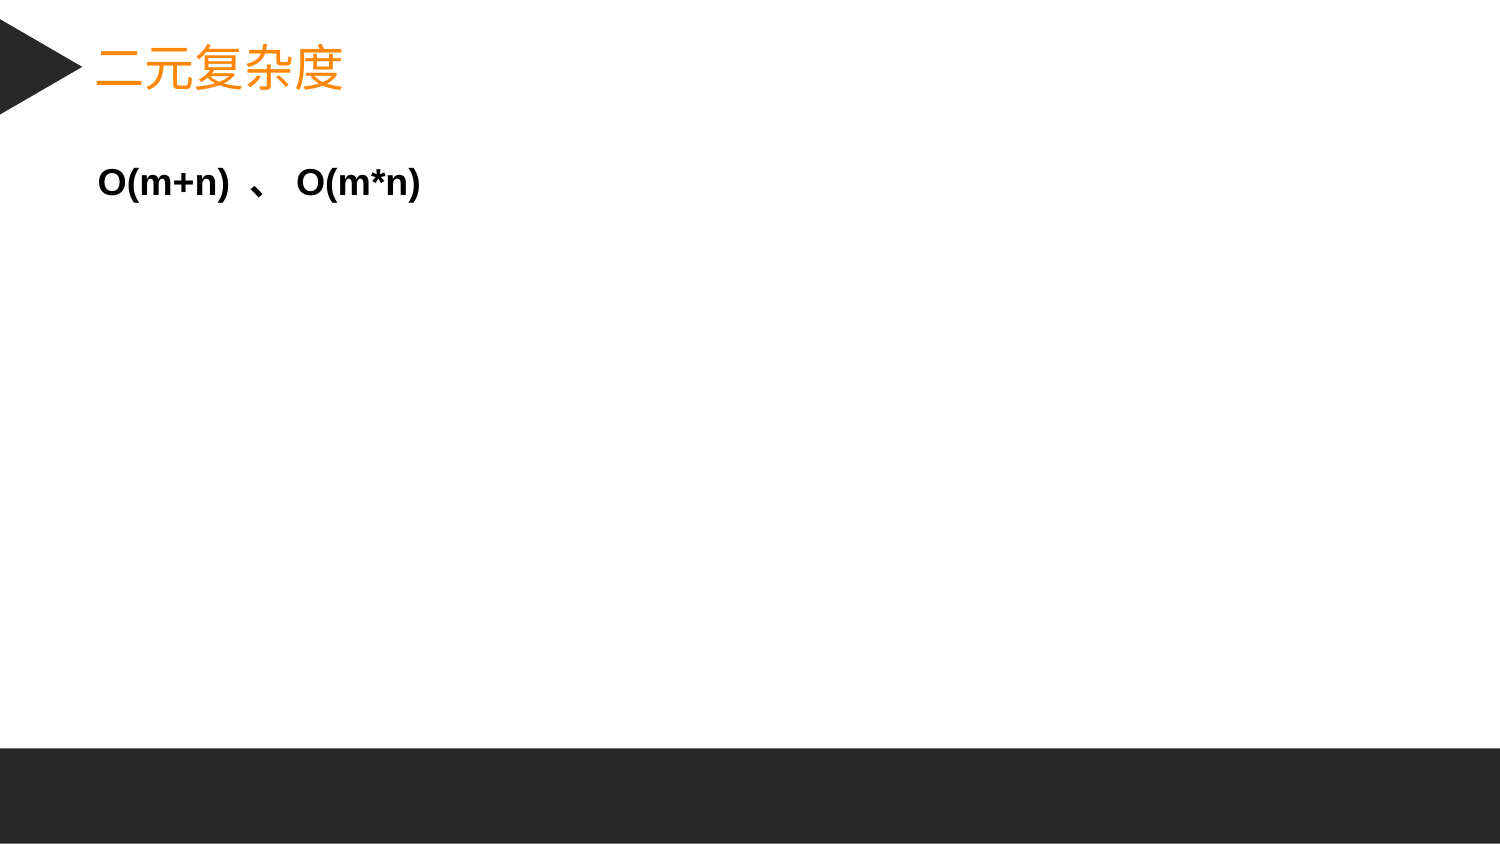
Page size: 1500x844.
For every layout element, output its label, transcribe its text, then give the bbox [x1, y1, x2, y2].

text_box [0, 19, 83, 115]
text_box O(m+n) 、O(m*n) [82, 150, 1010, 210]
text_box 二元复杂度 [79, 29, 360, 104]
text_box [0, 748, 1500, 844]
